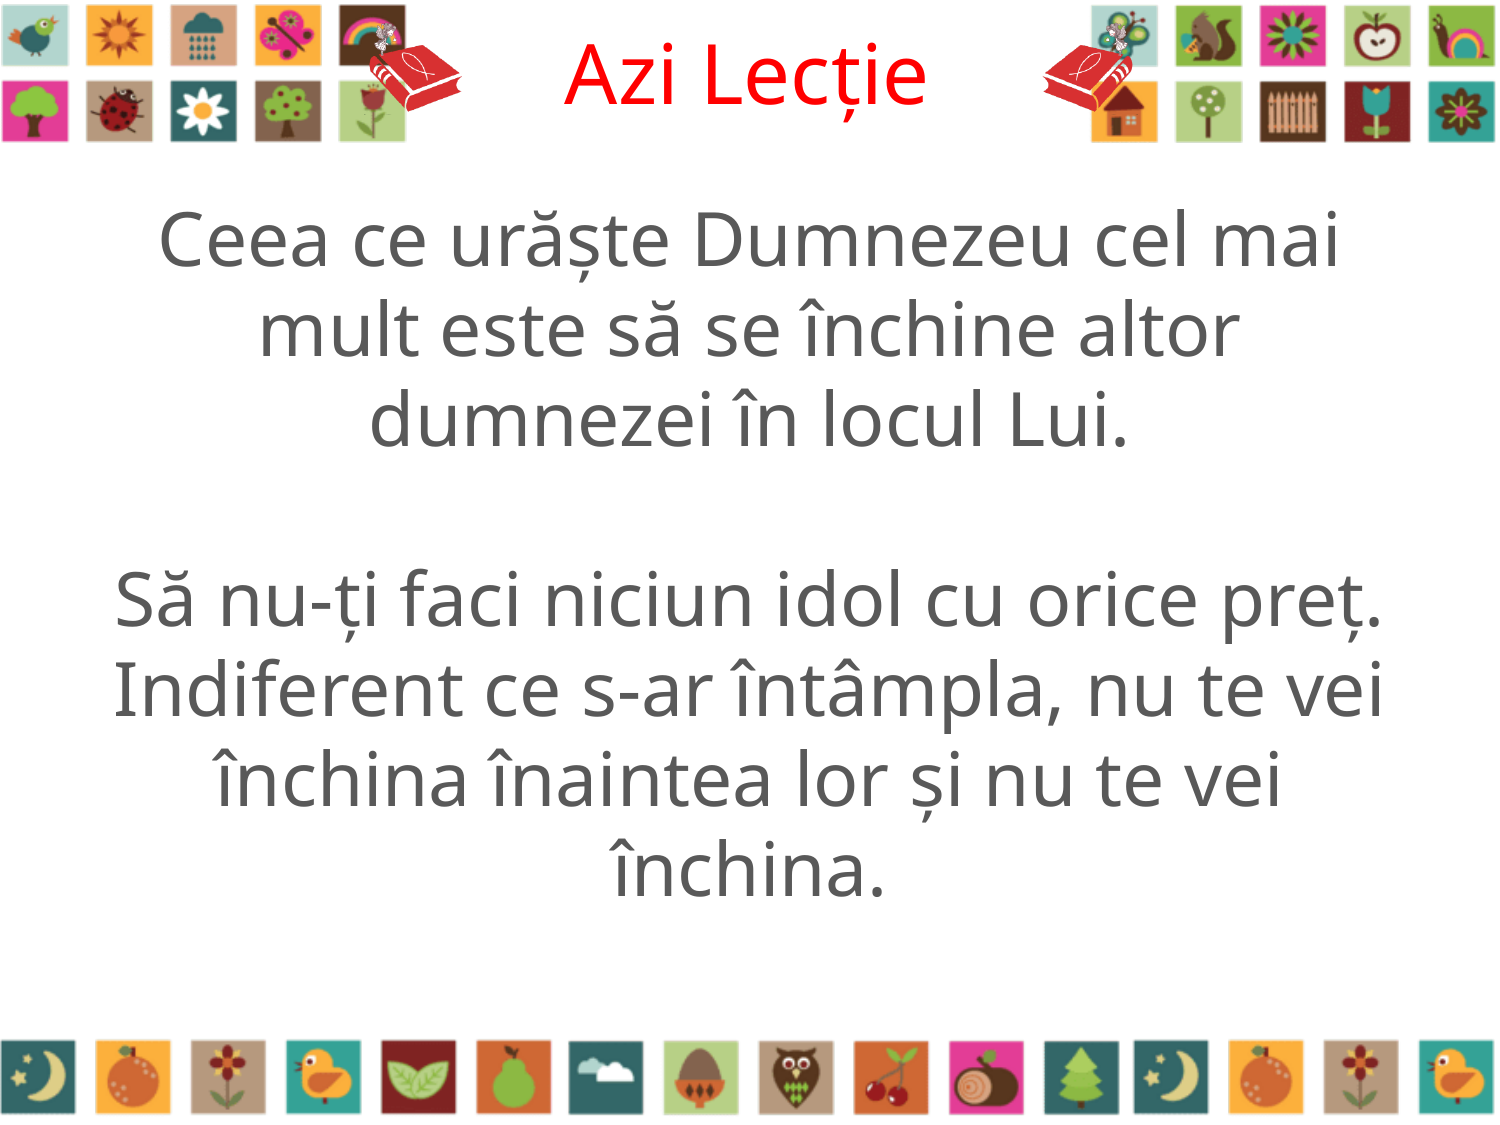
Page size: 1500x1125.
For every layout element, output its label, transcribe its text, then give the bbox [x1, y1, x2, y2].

text_box Azi Lecţie [425, 13, 1078, 129]
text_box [0, 1028, 1500, 1118]
text_box Ceea ce urăște Dumnezeu cel mai mult este să se închine altor dumnezei în locul Lui. Să nu-ți faci niciun idol cu orice preț. Indiferent ce s-ar întâmpla, nu te vei închina înaintea lor și nu te vei închina. [76, 184, 1424, 1010]
picture [0, 3, 494, 150]
picture [1011, 3, 1500, 150]
